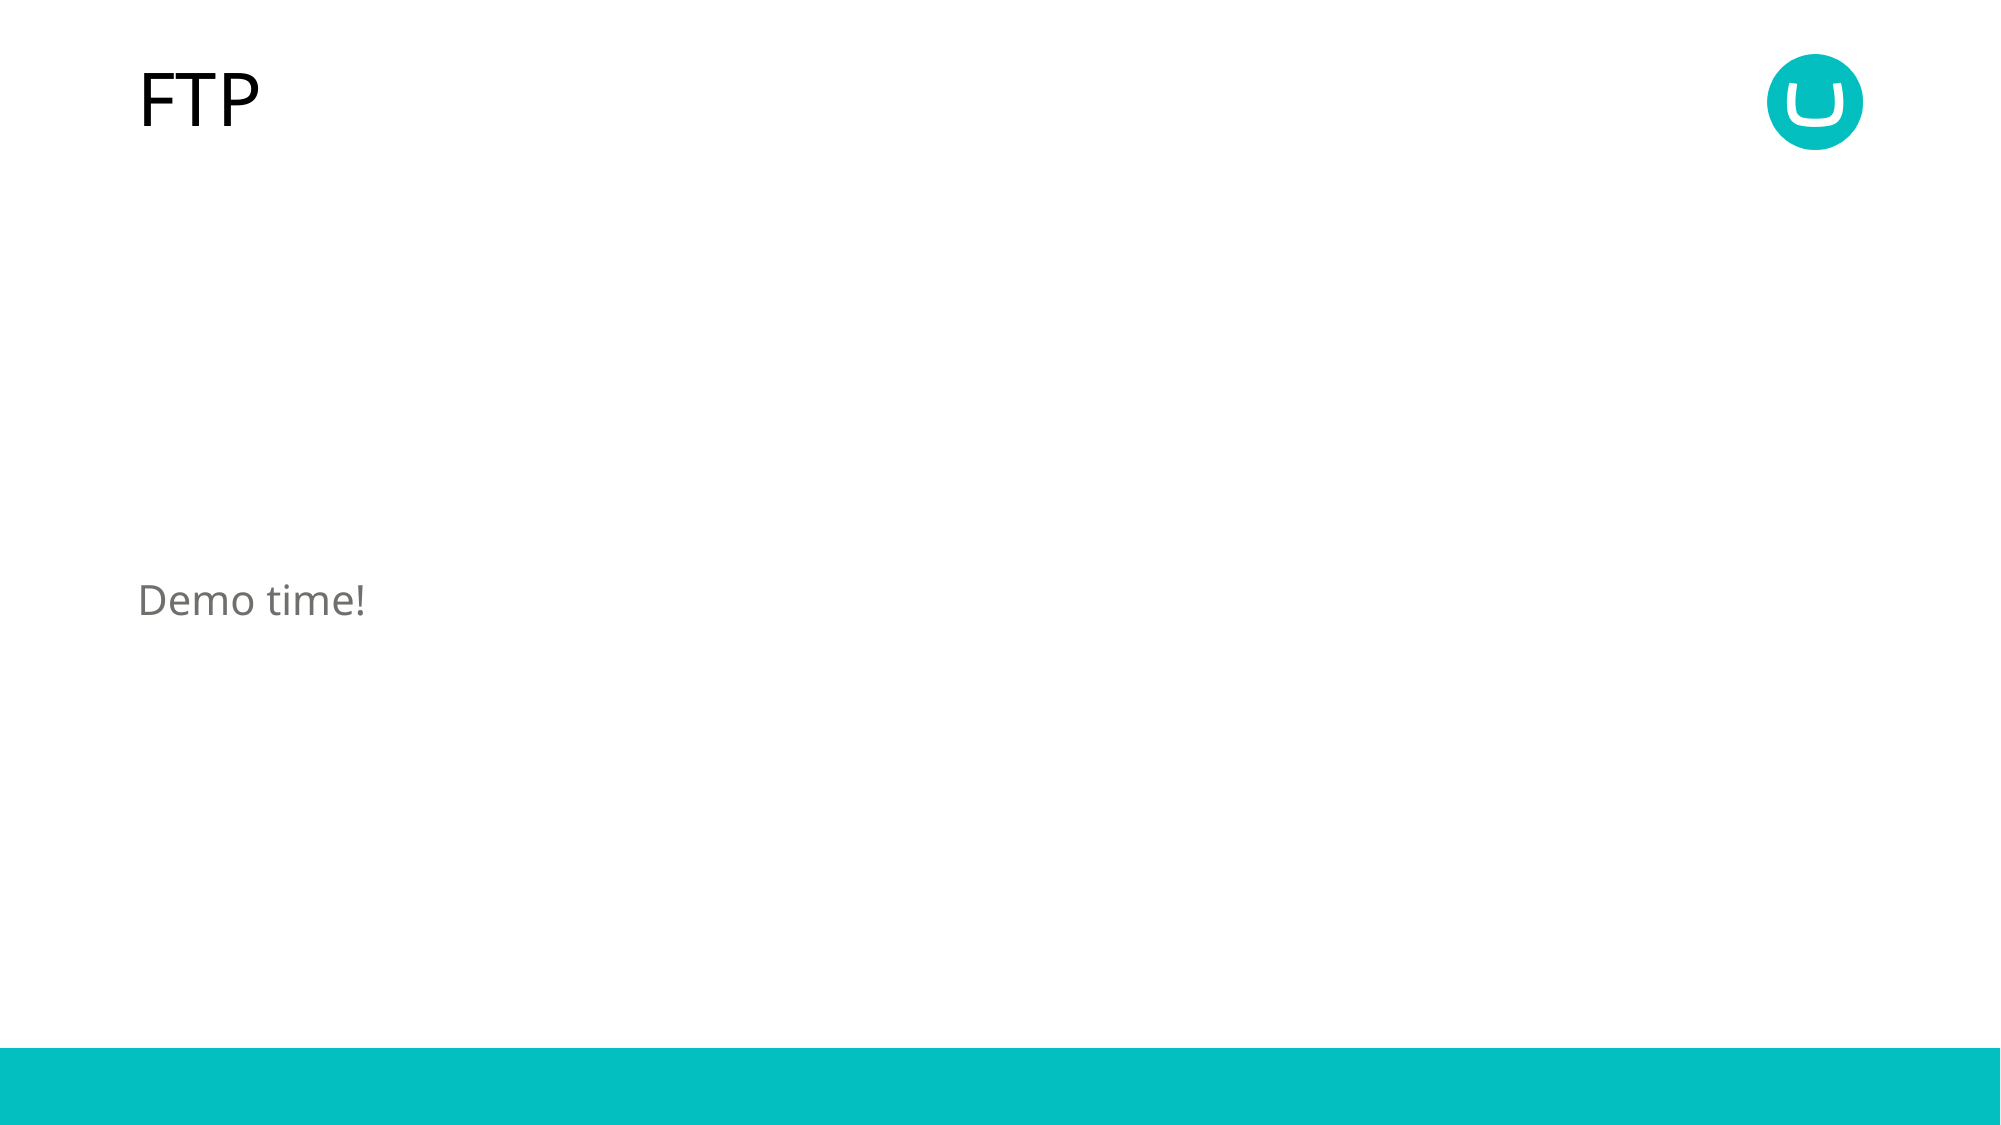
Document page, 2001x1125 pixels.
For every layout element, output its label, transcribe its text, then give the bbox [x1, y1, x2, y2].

title FTP [137, 54, 1662, 150]
picture [1767, 54, 1863, 150]
list Demo time! [137, 190, 1863, 1014]
